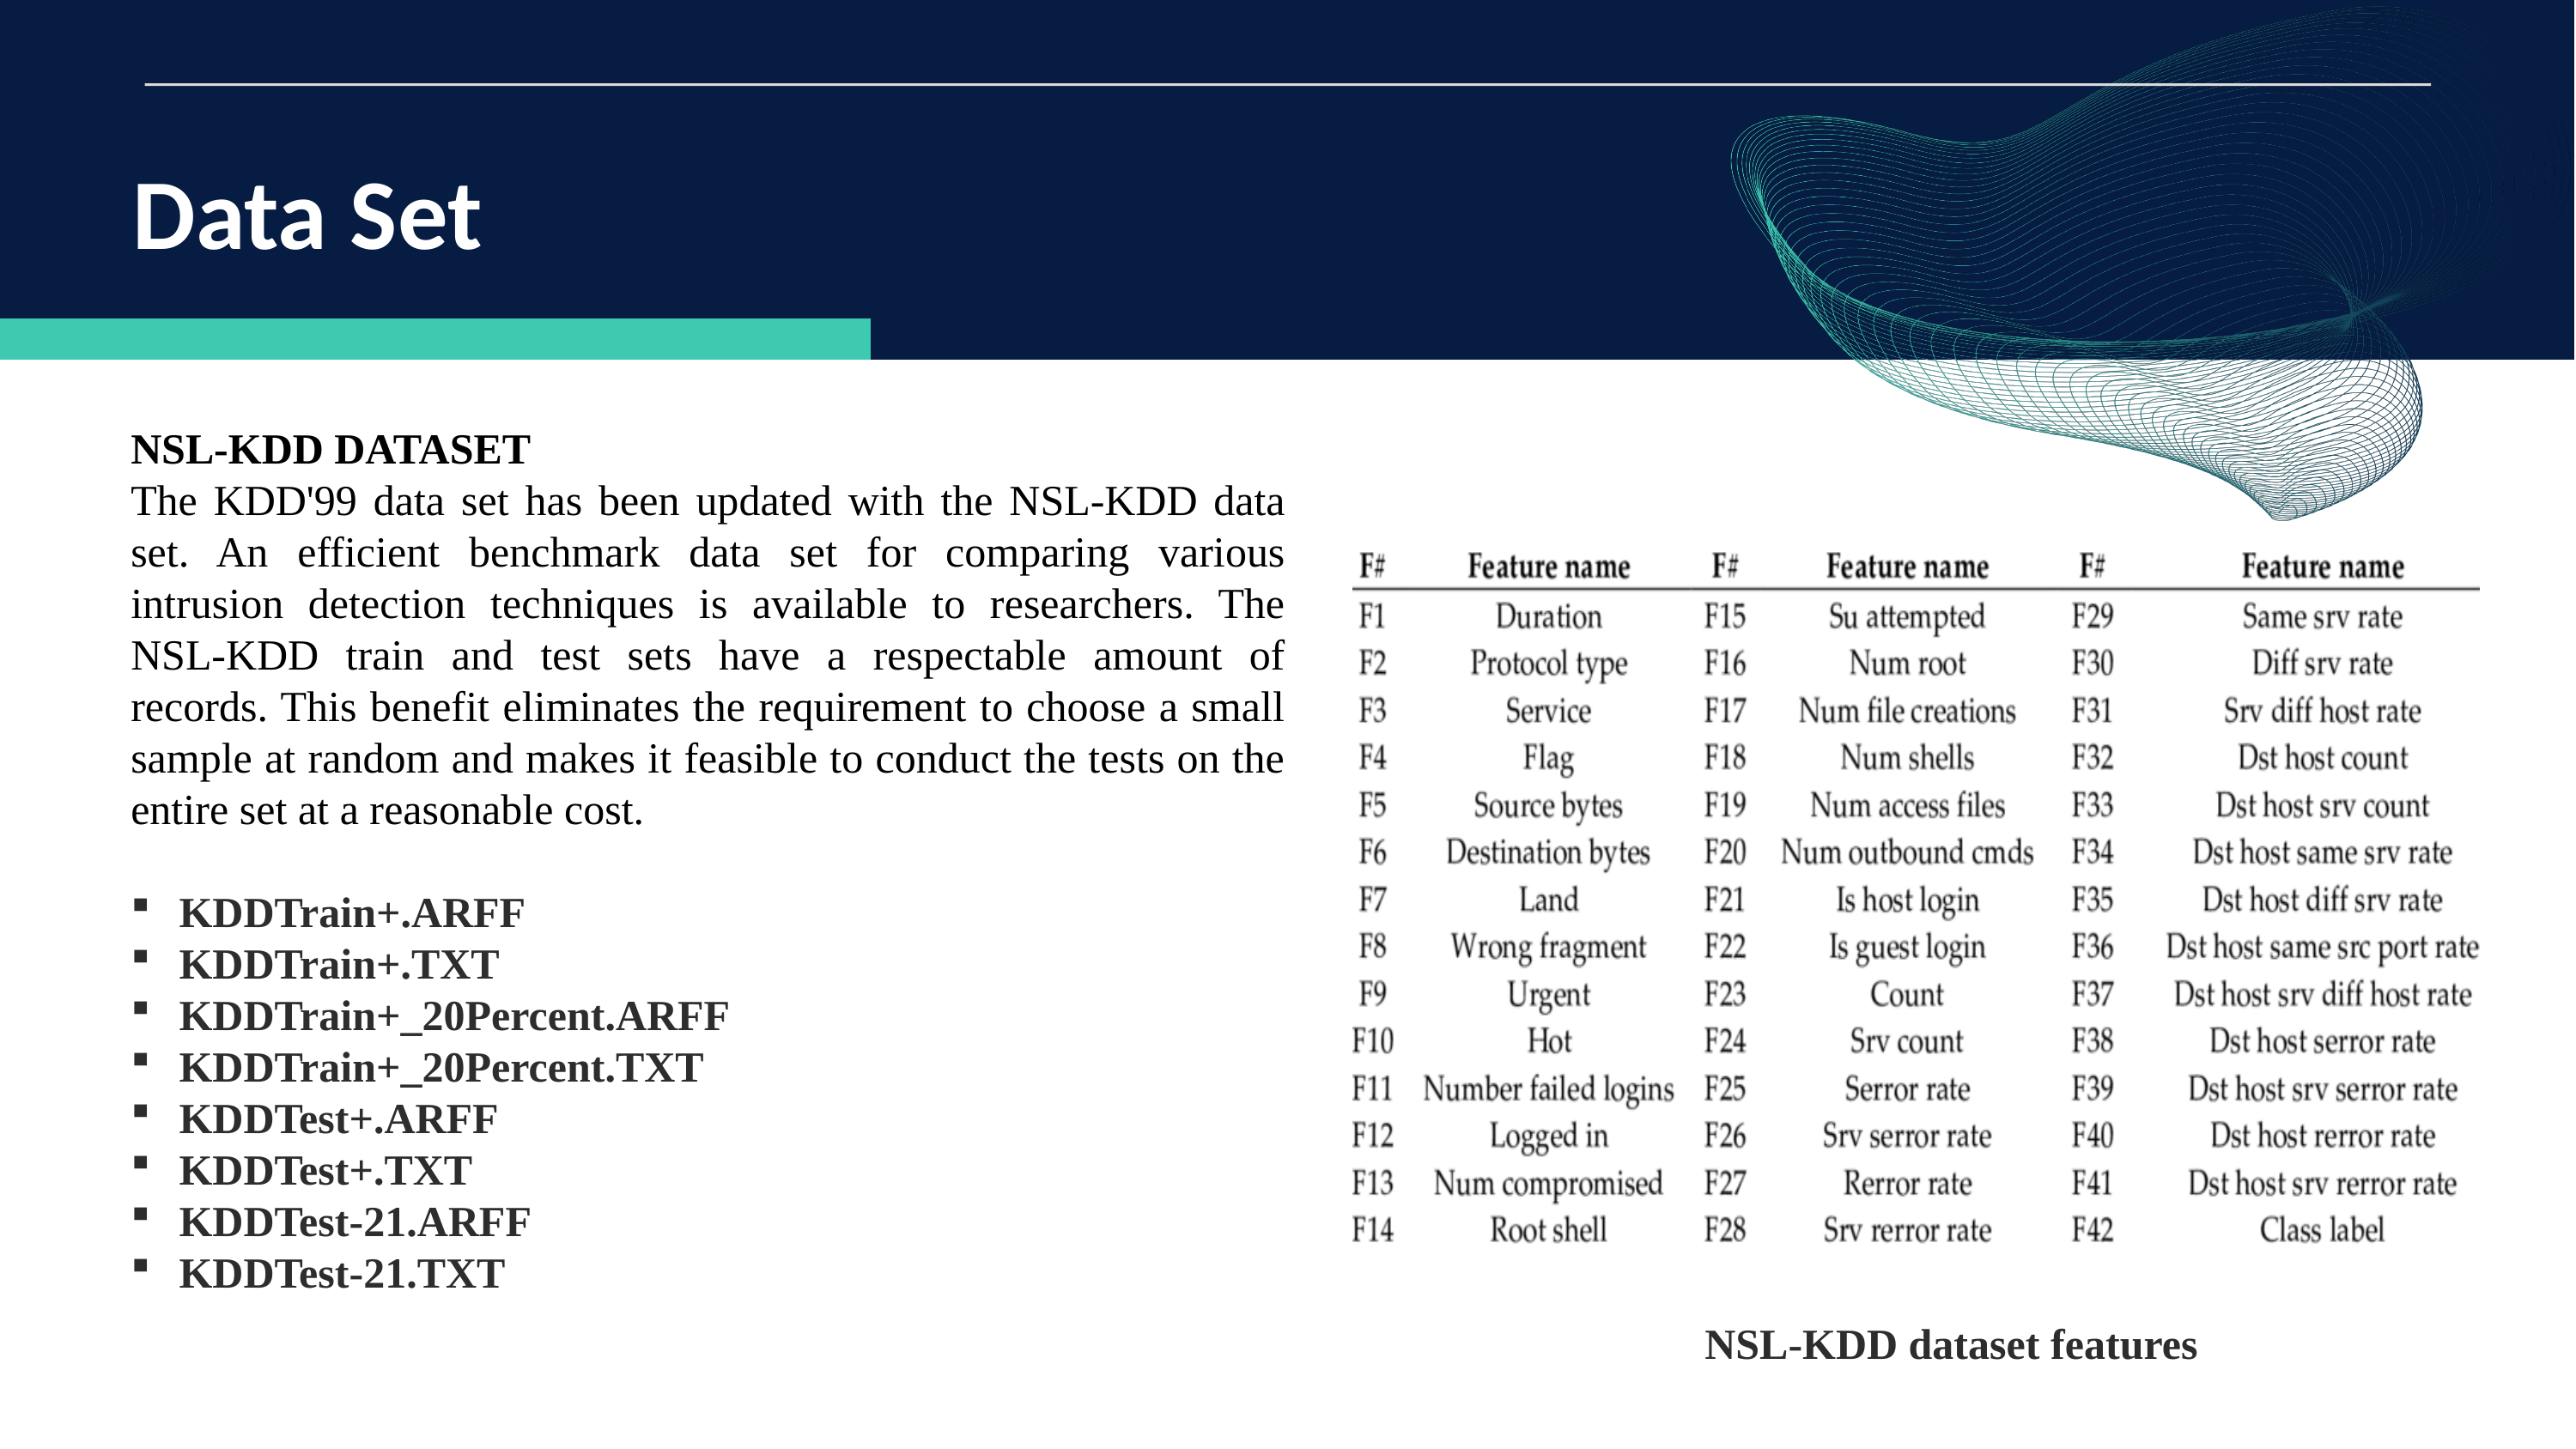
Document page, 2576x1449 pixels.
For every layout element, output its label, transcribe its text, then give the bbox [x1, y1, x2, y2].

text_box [0, 318, 872, 360]
text_box NSL-KDD dataset features [1680, 1309, 2222, 1374]
picture [1352, 552, 2480, 1251]
text_box NSL-KDD DATASET The KDD'99 data set has been updated with the NSL-KDD data set. An efficient benchmark data set for comparing various intrusion detection techniques is available to researchers. The NSL-KDD train and test sets have a respectable amount of records. This benefit eliminates the requirement to choose a small sample at random and makes it feasible to conduct the tests on the entire set at a reasonable cost. KDDTrain+.ARFF KDDTrain+.TXT KDDTrain+_20Percent.ARFF KDDTrain+_20Percent.TXT KDDTest+.ARFF KDDTest+.TXT KDDTest-21.ARFF KDDTest-21.TXT [118, 415, 1299, 1406]
text_box [1727, 369, 2574, 521]
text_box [0, 0, 2574, 360]
